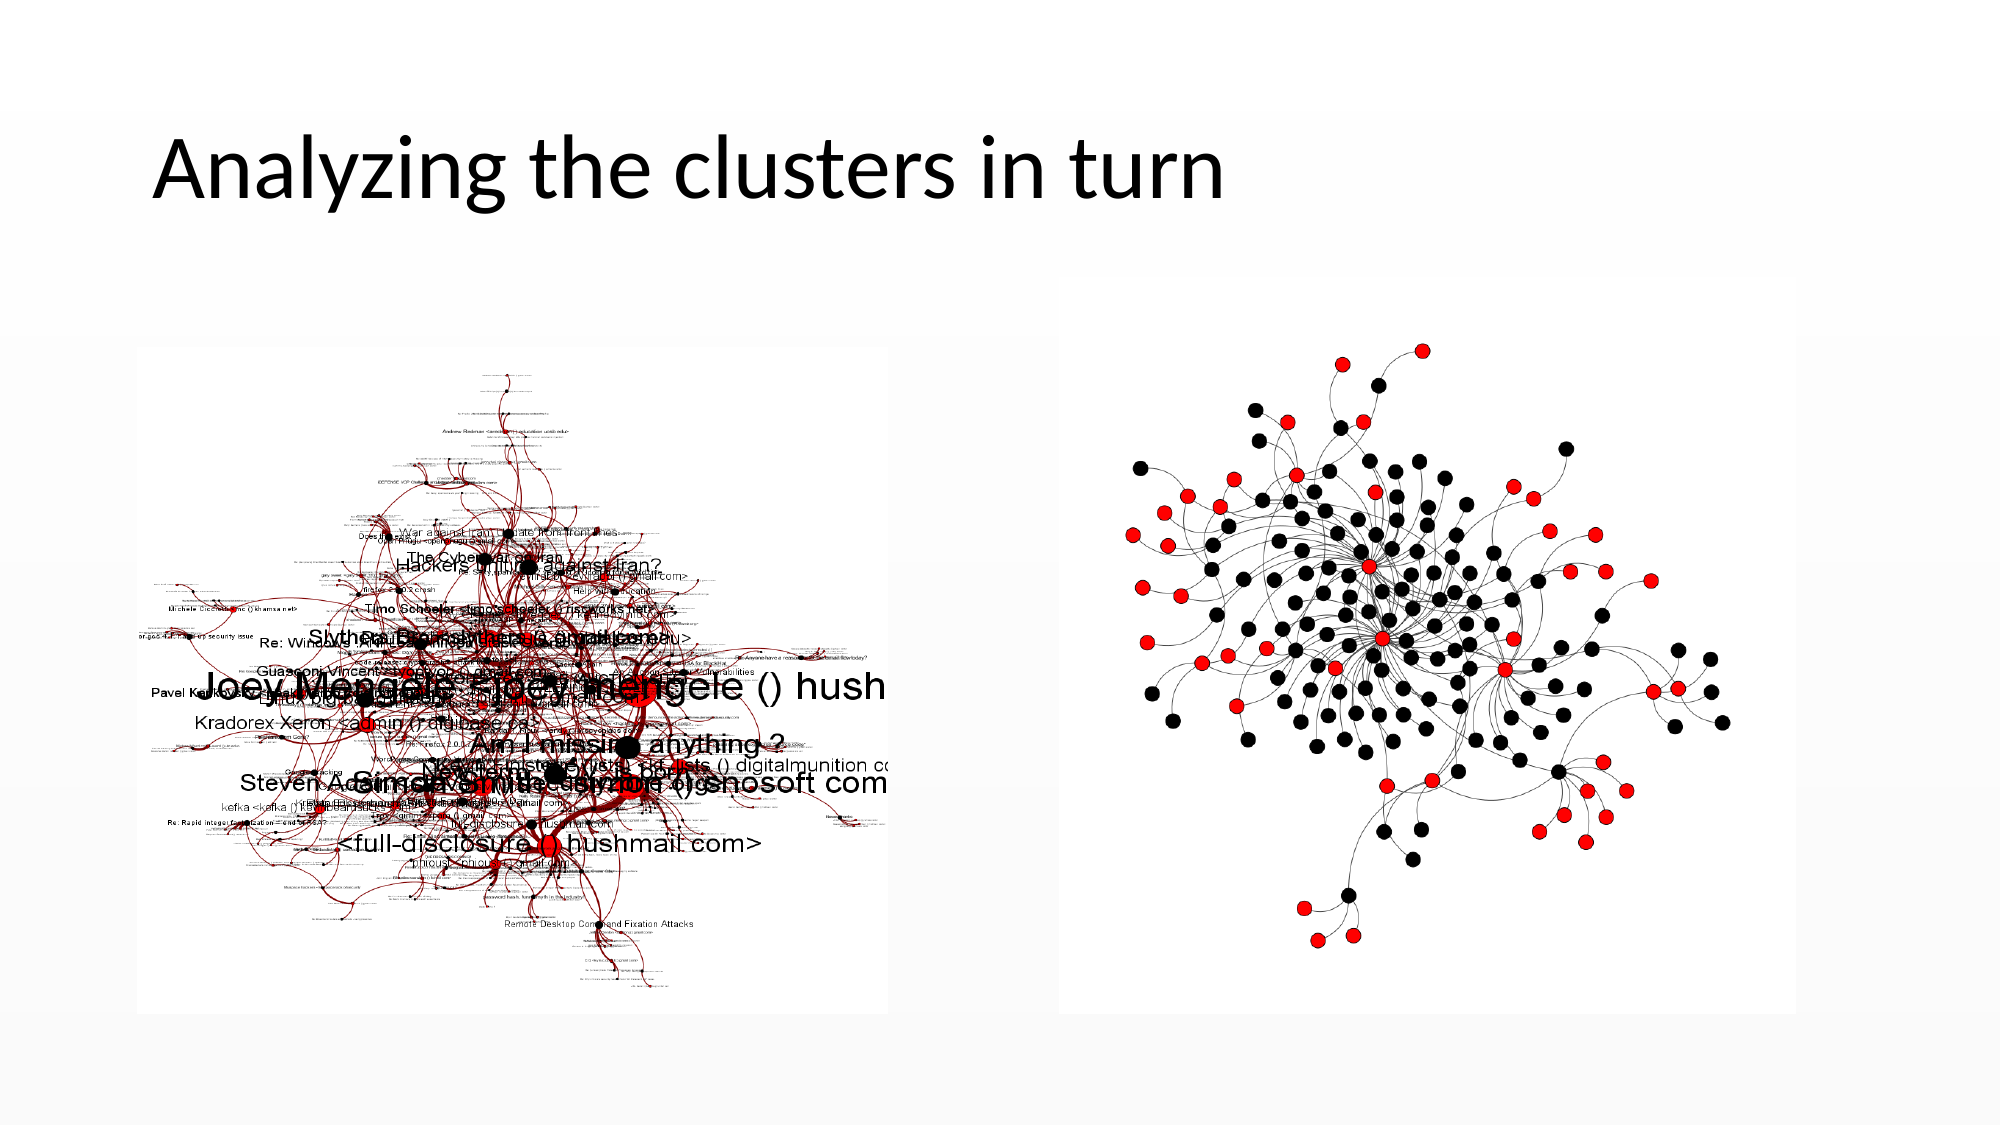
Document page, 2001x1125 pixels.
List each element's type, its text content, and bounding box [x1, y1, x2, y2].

picture [137, 347, 888, 1014]
title Analyzing the clusters in turn [137, 59, 1863, 278]
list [1059, 277, 1796, 1014]
